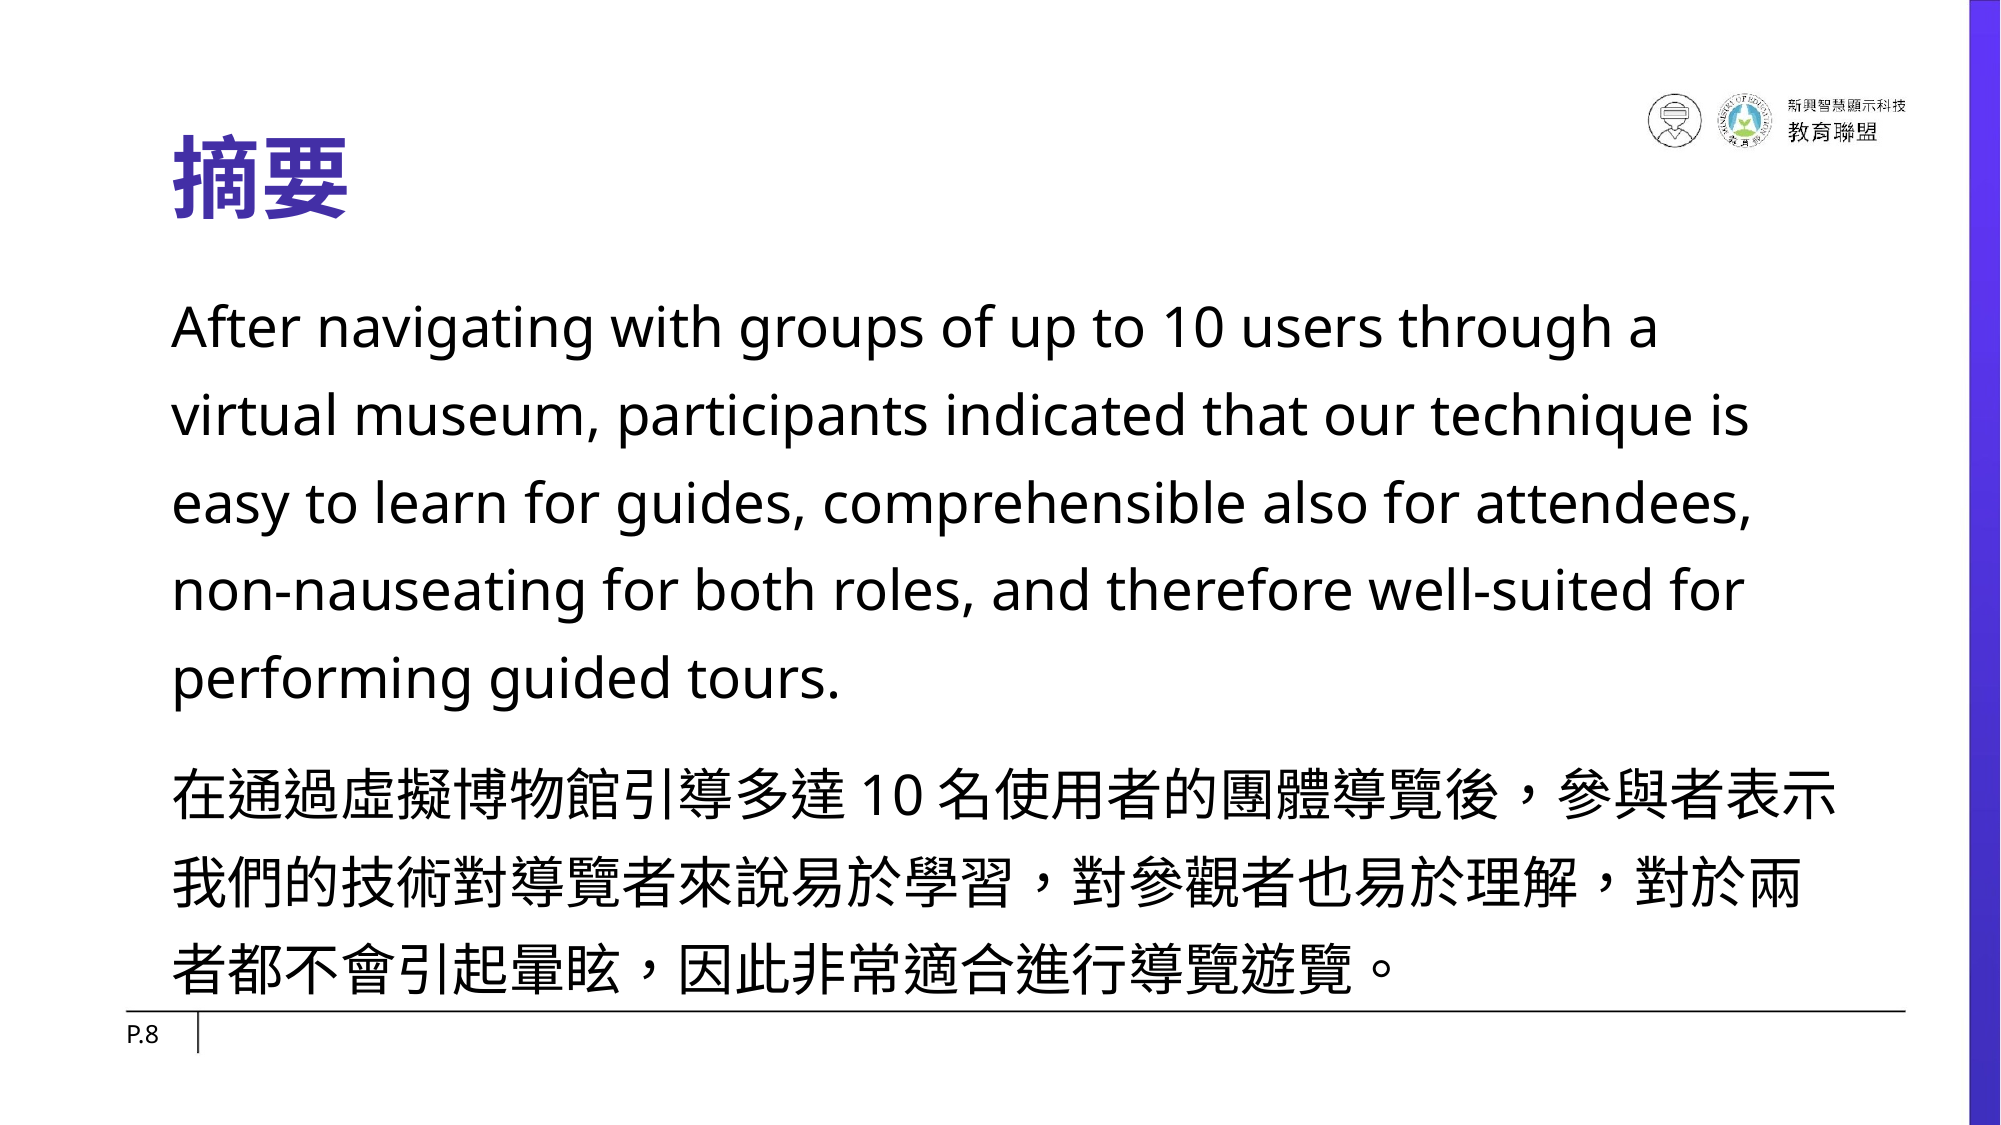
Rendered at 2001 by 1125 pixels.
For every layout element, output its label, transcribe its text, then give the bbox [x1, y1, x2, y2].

slide_number P.‹#› [111, 1016, 204, 1055]
list After navigating with groups of up to 10 users through a virtual museum, participants indicated that our technique is easy to learn for guides, comprehensible also for attendees, non-nauseating for both roles, and therefore well-suited for performing guided tours. 在通過虛擬博物館引導多達10名使用者的團體導覽後，參與者表示我們的技術對導覽者來說易於學習，對參觀者也易於理解，對於兩者都不會引起暈眩，因此非常適合進行導覽遊覽。 [156, 263, 1858, 935]
title 摘要 [156, 135, 1592, 230]
picture [0, 0, 2001, 1125]
